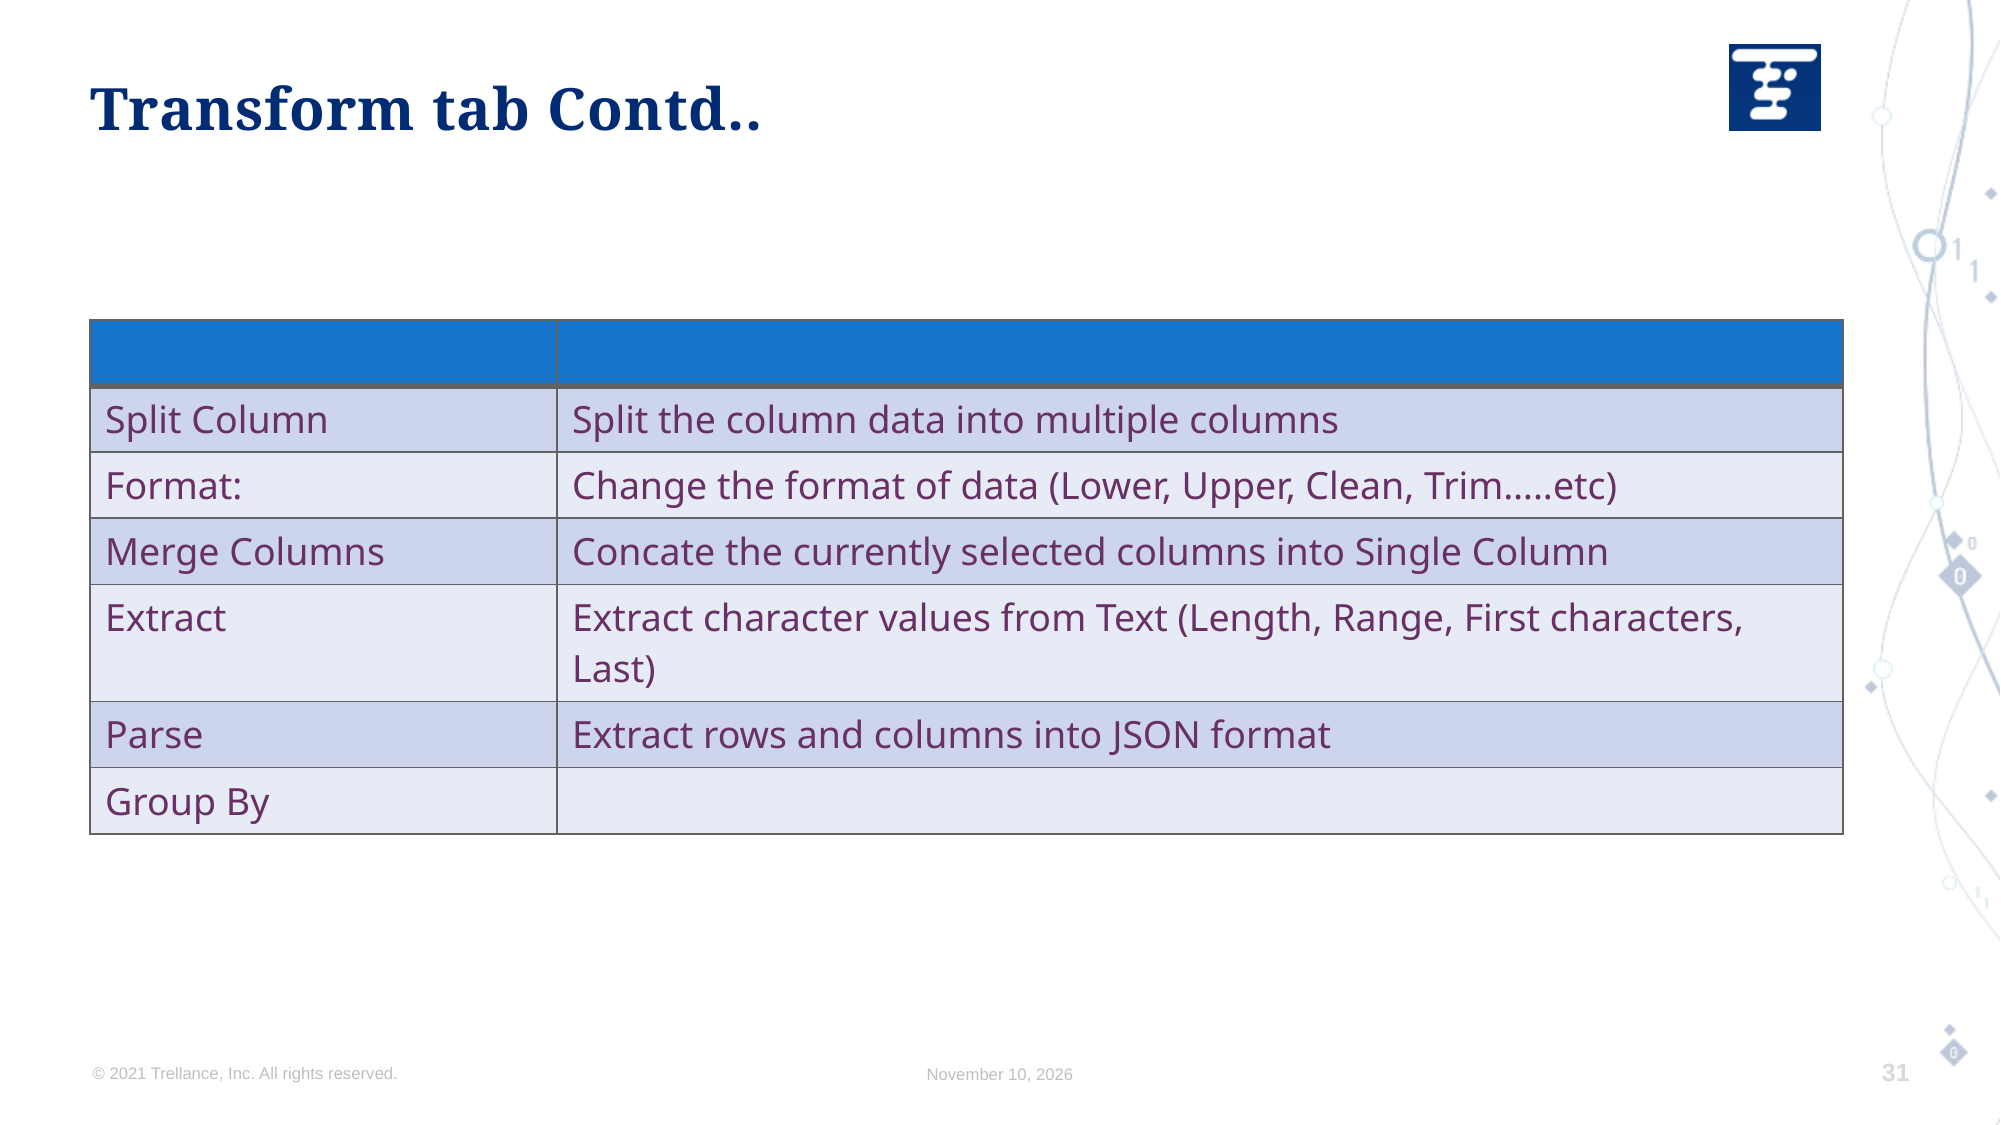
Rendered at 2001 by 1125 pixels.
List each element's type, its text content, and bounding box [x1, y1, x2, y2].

table_cell Extract rows and columns into JSON format [558, 702, 1842, 767]
table_cell Extract character values from Text (Length, Range, First characters, Last) [558, 585, 1842, 701]
footer © 2021 Trellance, Inc. All rights reserved. [77, 1042, 753, 1103]
table_cell Change the format of data (Lower, Upper, Clean, Trim…..etc) [558, 453, 1842, 517]
table_cell Extract [91, 585, 556, 701]
table_cell Split Column [91, 389, 556, 451]
table_cell Concate the currently selected columns into Single Column [558, 519, 1842, 584]
table_cell Split the column data into multiple columns [558, 389, 1842, 451]
table_header [91, 321, 556, 383]
table_cell Format: [91, 453, 556, 517]
picture [1729, 44, 1821, 132]
slide_number 31 [1843, 1049, 1925, 1103]
table_header [558, 321, 1842, 383]
table_cell [558, 768, 1842, 833]
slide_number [781, 1044, 1219, 1105]
title Transform tab Contd.. [90, 80, 1844, 143]
table_cell Merge Columns [91, 519, 556, 584]
table_cell Group By [91, 768, 556, 833]
table_cell Parse [91, 702, 556, 767]
